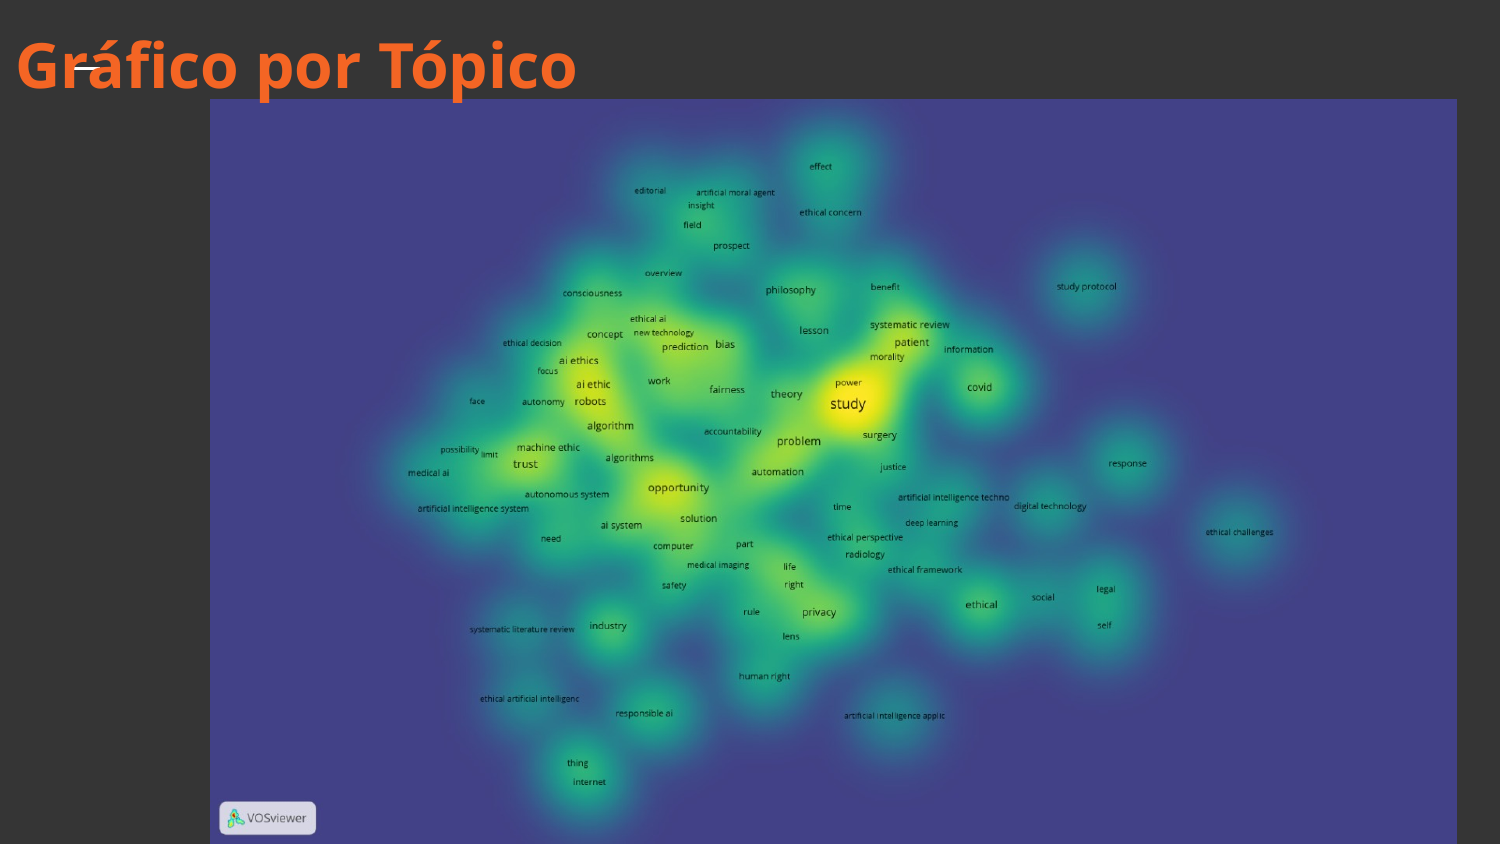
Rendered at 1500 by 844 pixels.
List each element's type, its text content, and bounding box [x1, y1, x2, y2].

picture [210, 99, 1457, 844]
subtitle Gráfico por Tópico [0, 0, 1028, 117]
